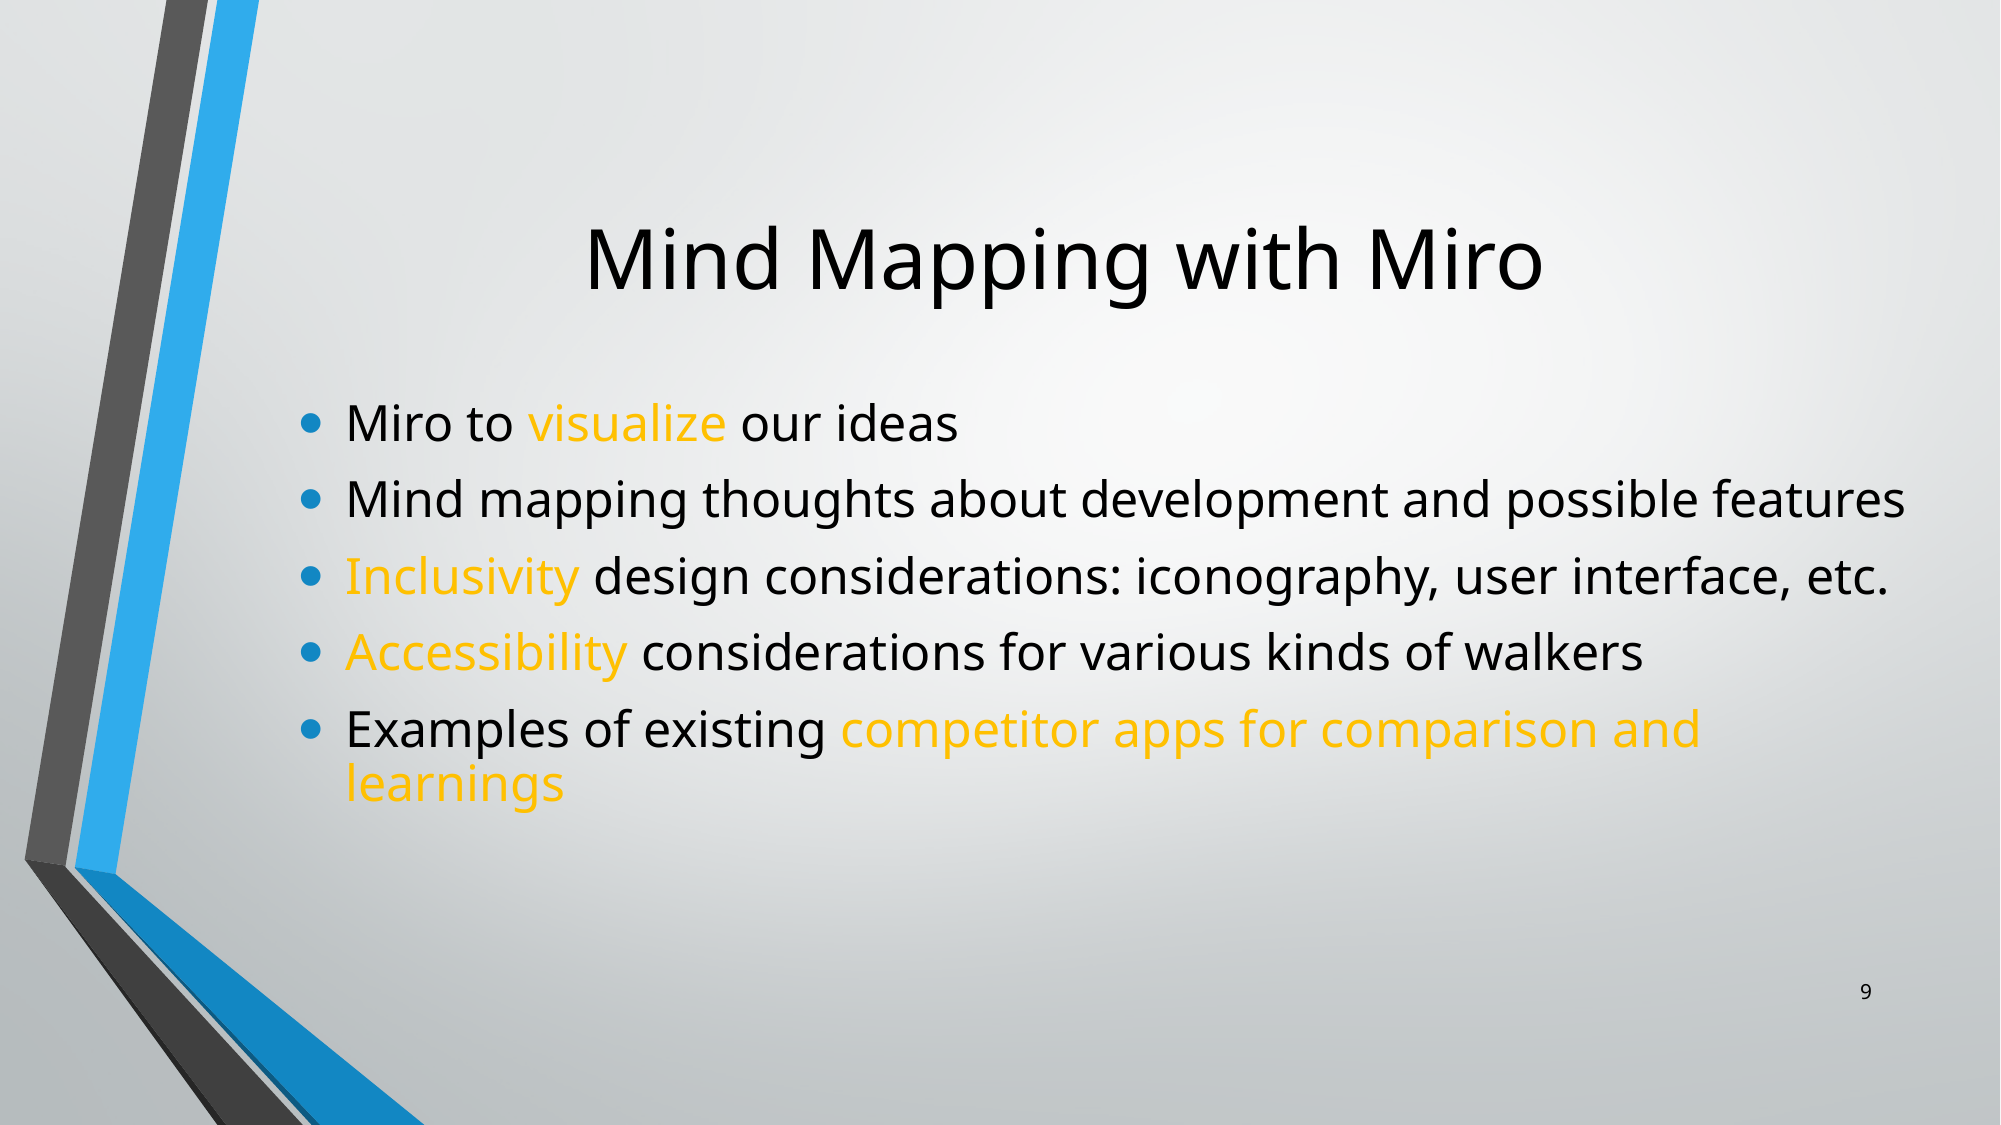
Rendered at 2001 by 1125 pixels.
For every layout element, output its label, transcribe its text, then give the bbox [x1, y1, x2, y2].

list Miro to visualize our ideas Mind mapping thoughts about development and possible features Inclusivity design considerations: iconography, user interface, etc. Accessibility considerations for various kinds of walkers Examples of existing competitor apps for comparison and learnings [283, 373, 1928, 887]
slide_number 9 [1796, 962, 1887, 1023]
title Mind Mapping with Miro [243, 112, 1887, 400]
